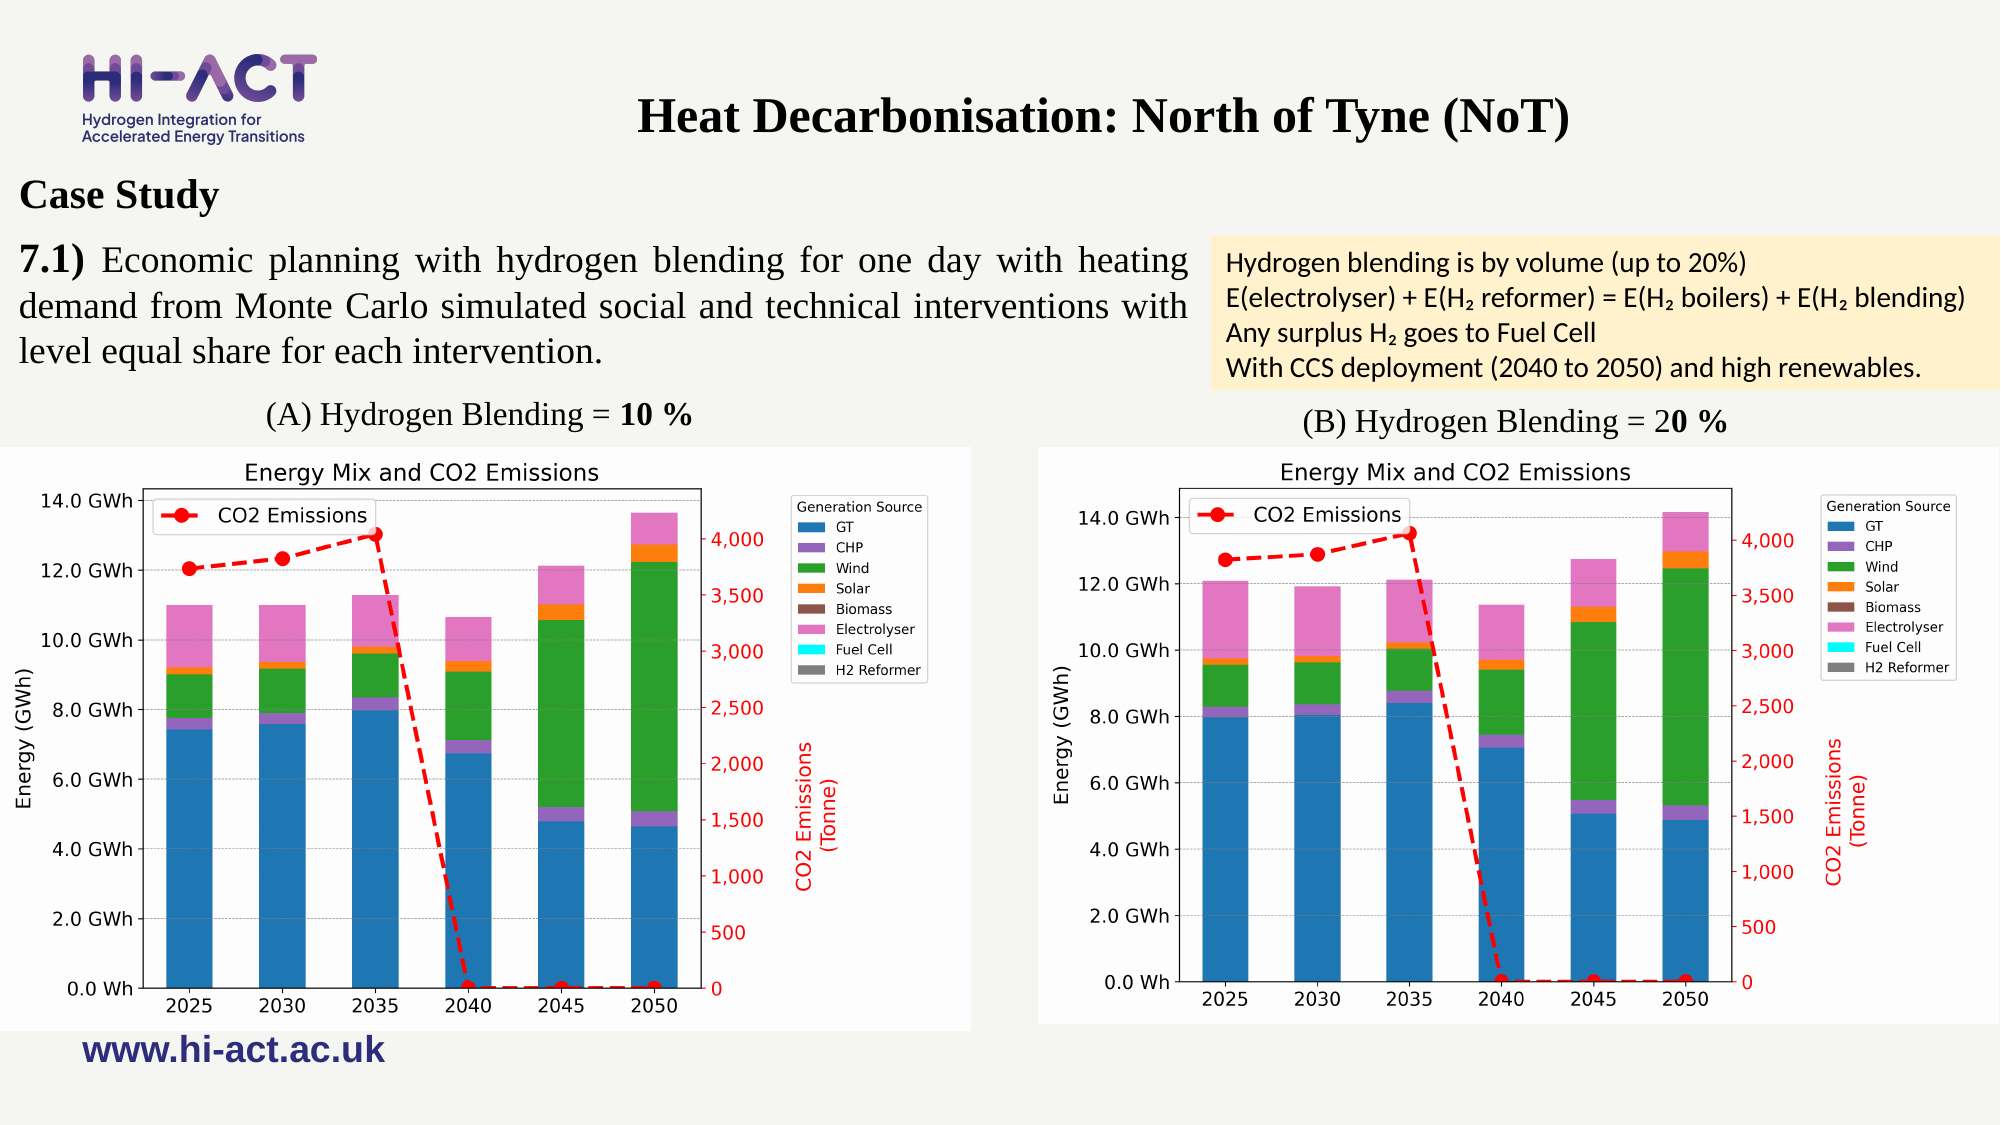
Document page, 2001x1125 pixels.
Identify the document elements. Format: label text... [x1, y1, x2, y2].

text_box (B) Hydrogen Blending = 20 % [1035, 392, 1997, 447]
text_box Case Study [4, 159, 277, 223]
text_box (A) Hydrogen Blending = 10 % [0, 385, 961, 440]
picture [1038, 447, 1999, 1024]
text_box Heat Decarbonisation: North of Tyne (NoT) [622, 74, 1586, 150]
text_box 7.1) Economic planning with hydrogen blending for one day with heating demand from Monte Carlo simulated social and technical interventions with level equal share for each intervention. [4, 223, 1205, 378]
text_box Hydrogen blending is by volume (up to 20%) E(electrolyser) + E(H₂ reformer) = E(H₂ boilers) + E(H₂ blending) Any surplus H₂ goes to Fuel Cell With CCS deployment (2040 to 2050) and high renewables. [1211, 235, 2000, 391]
picture [0, 447, 971, 1031]
picture [82, 54, 317, 145]
